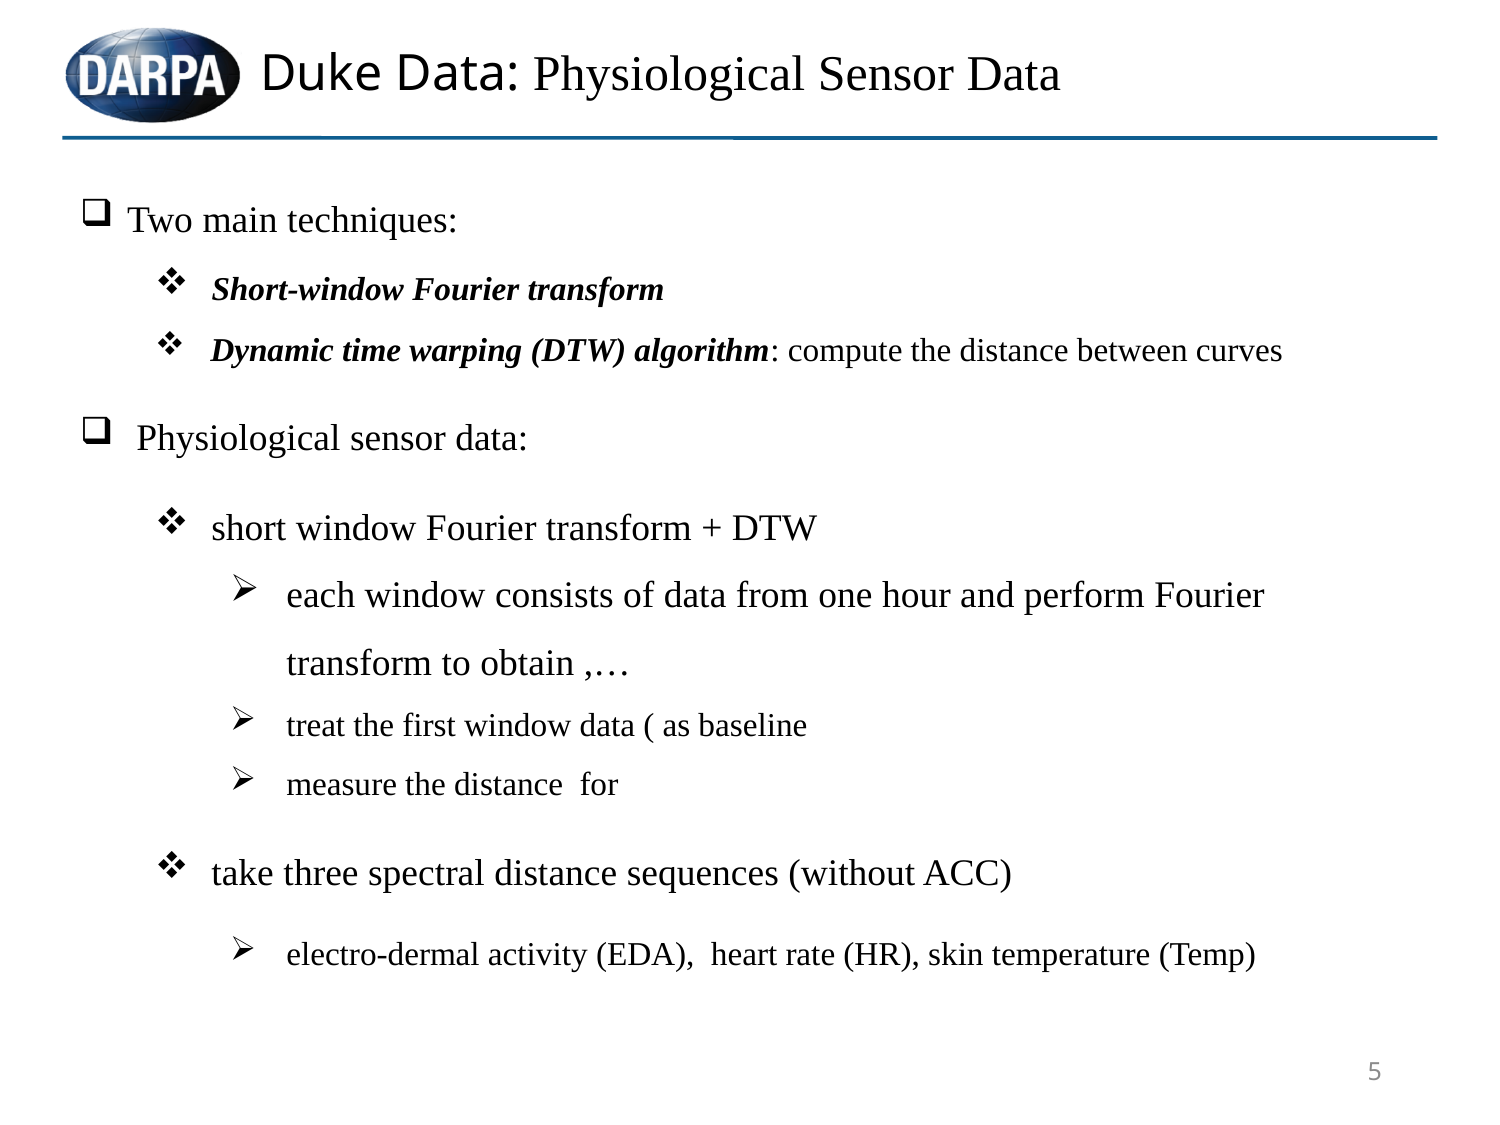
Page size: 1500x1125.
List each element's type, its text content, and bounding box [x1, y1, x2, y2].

text_box Duke Data: Physiological Sensor Data [245, 19, 1451, 121]
slide_number 5 [1059, 1042, 1397, 1103]
picture [63, 21, 242, 129]
